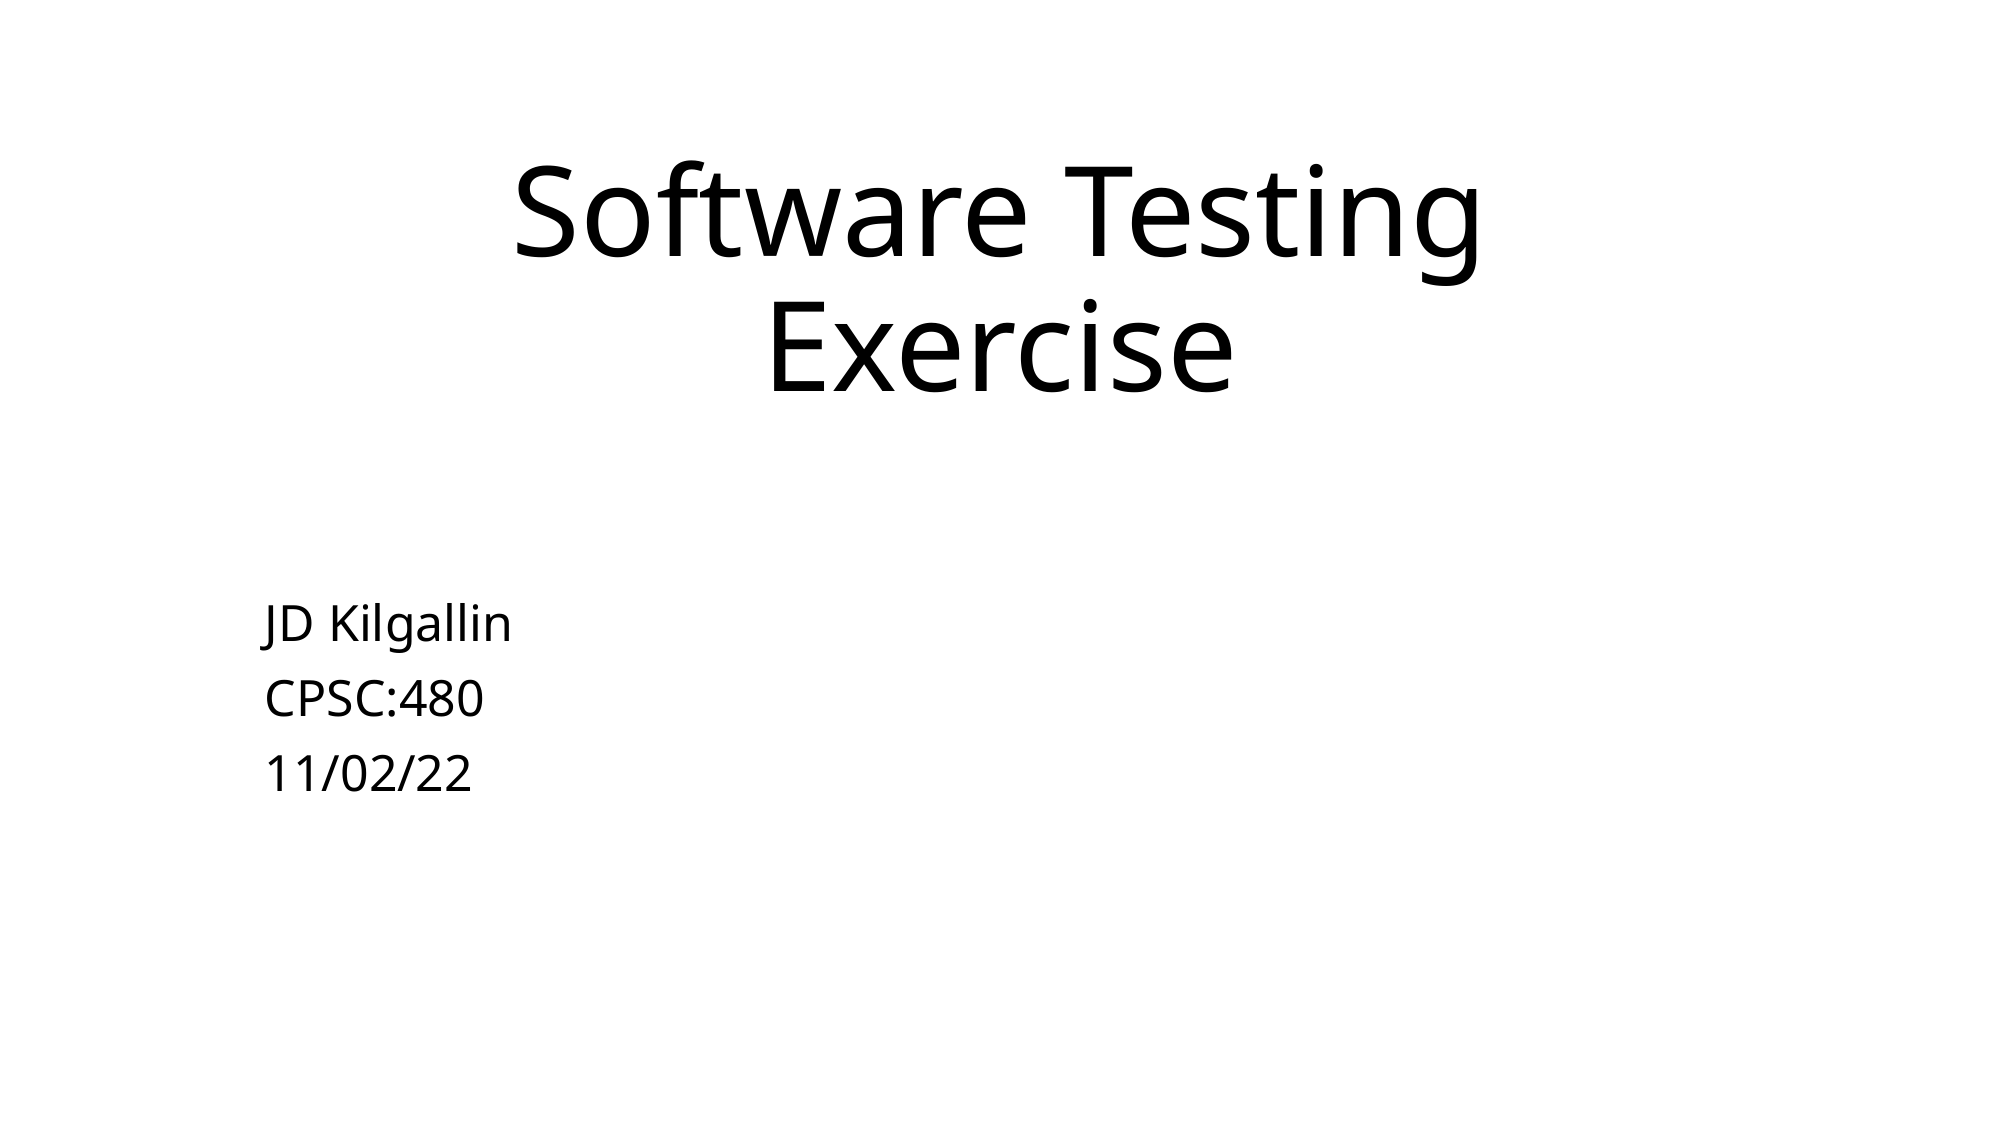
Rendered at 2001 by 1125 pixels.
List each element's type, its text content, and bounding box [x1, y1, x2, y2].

subtitle JD Kilgallin CPSC:480 11/02/22 [249, 590, 1750, 863]
title Software Testing Exercise [249, 184, 1750, 576]
